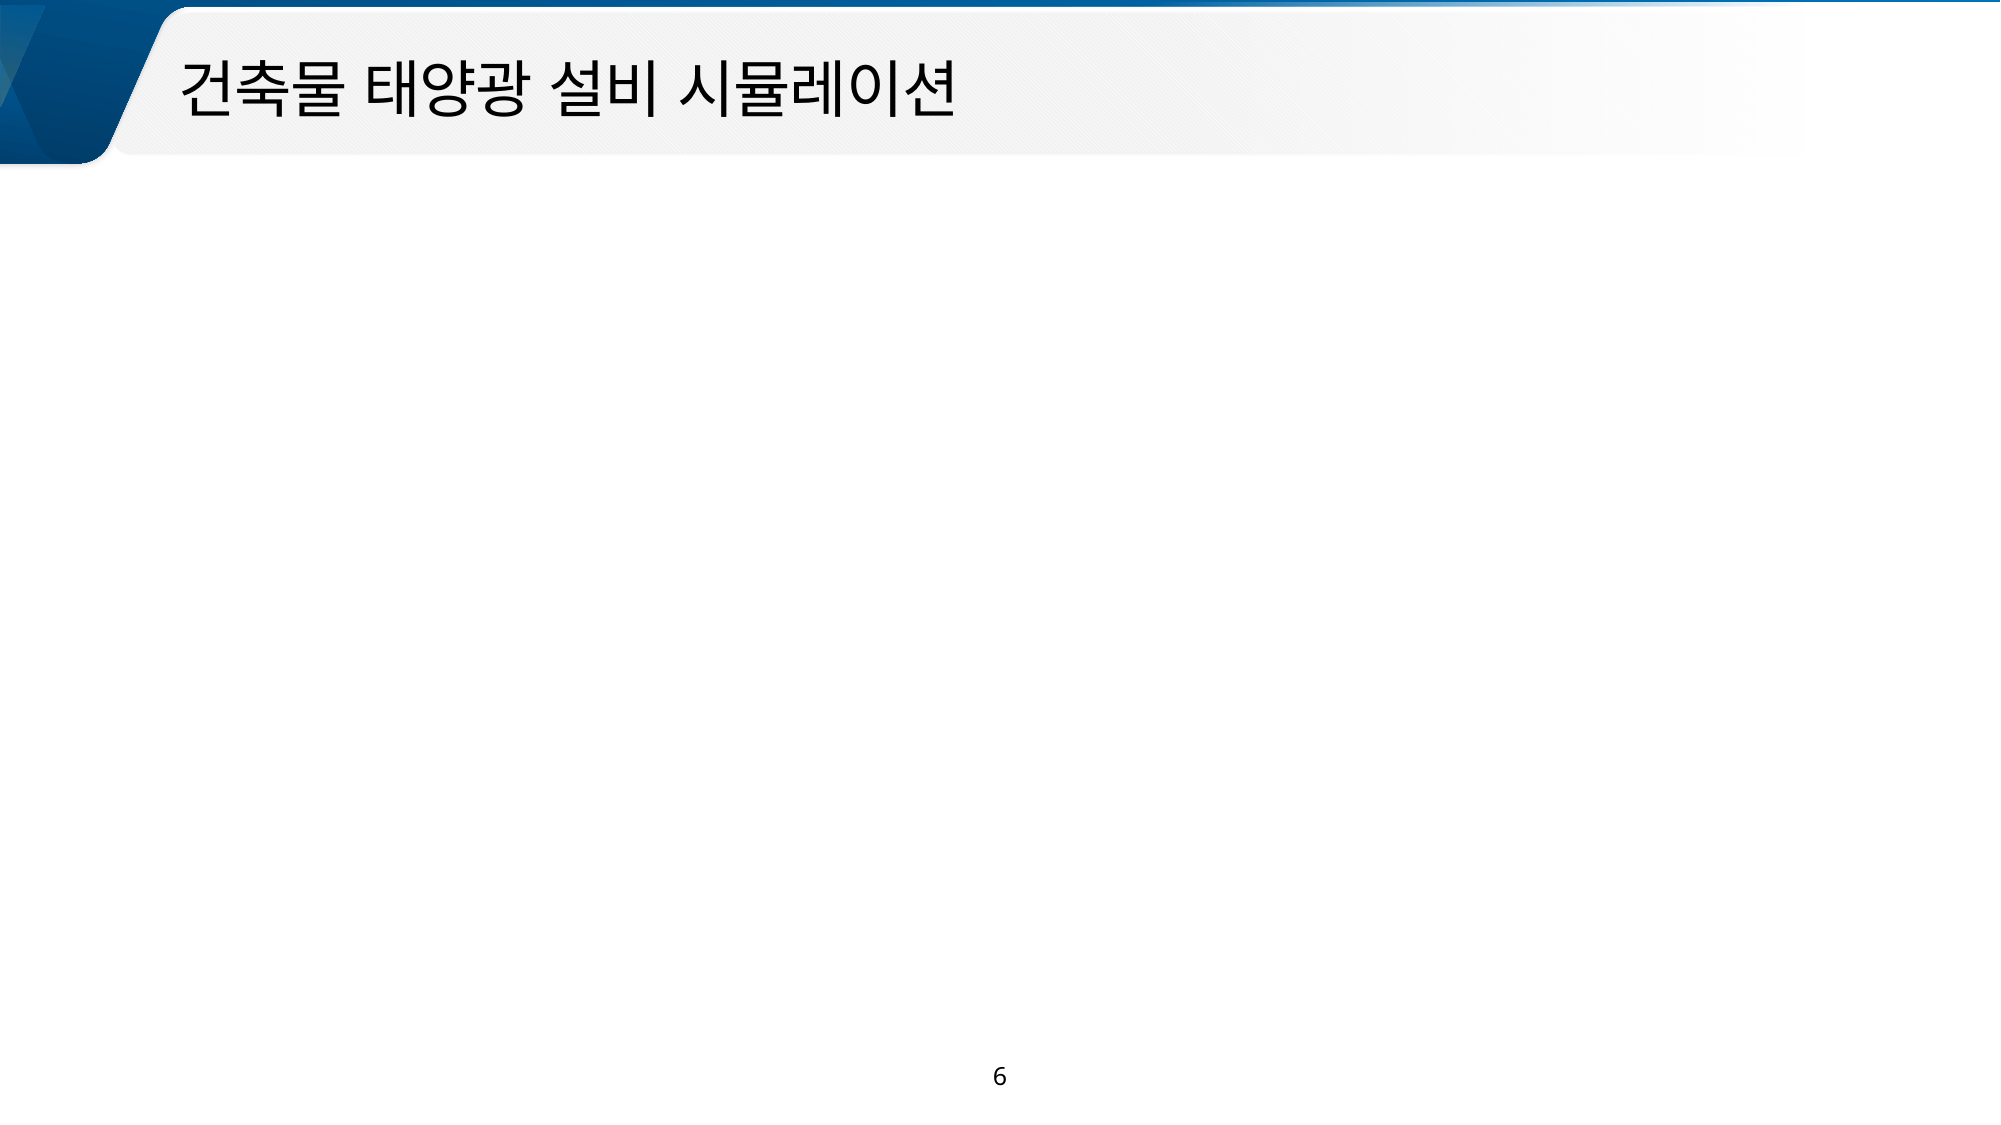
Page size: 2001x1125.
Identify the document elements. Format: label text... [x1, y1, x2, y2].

text_box 건축물 태양광 설비 시뮬레이션 [178, 49, 1551, 125]
